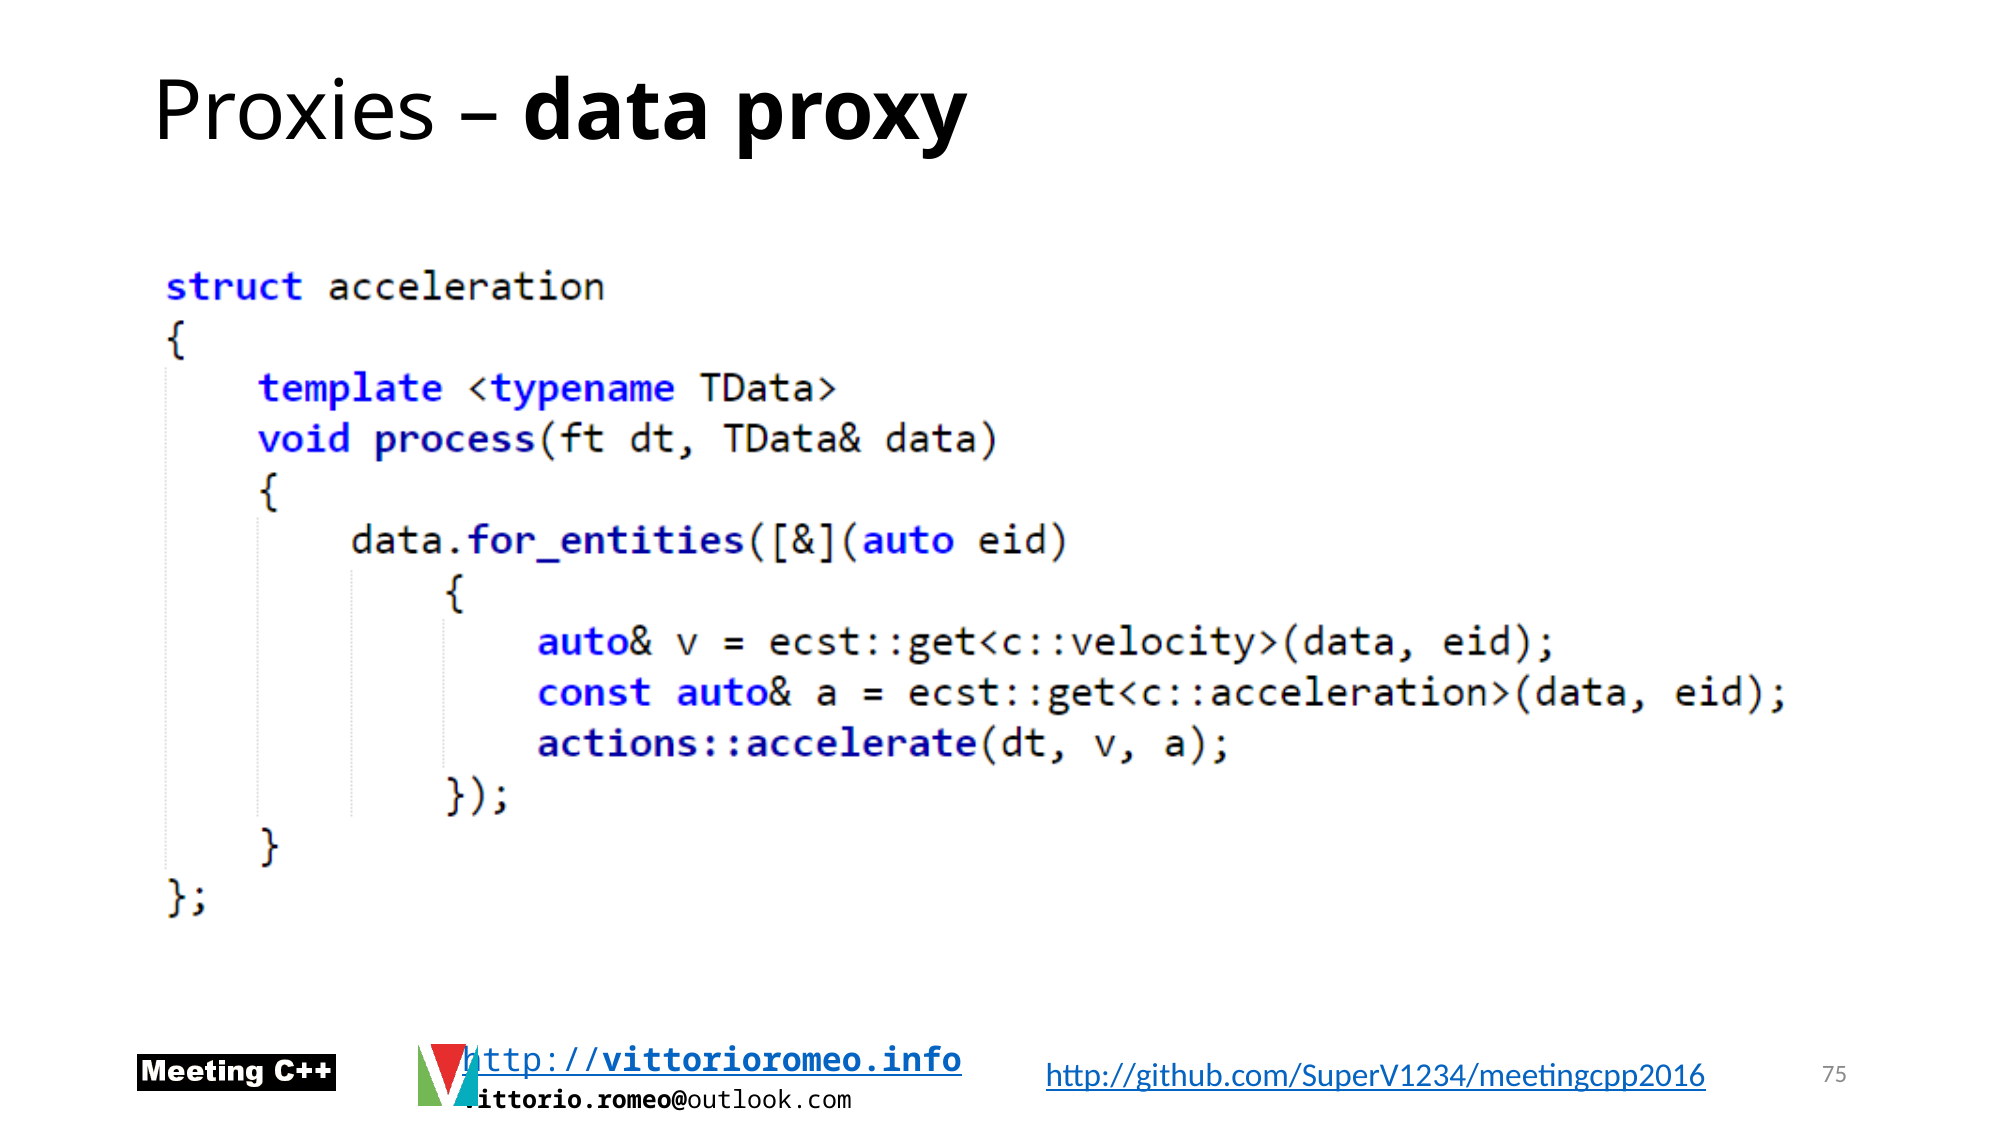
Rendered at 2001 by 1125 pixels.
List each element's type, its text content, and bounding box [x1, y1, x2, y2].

slide_number 75 [1793, 1042, 1863, 1103]
picture [137, 242, 1817, 954]
picture [137, 1054, 336, 1091]
title Proxies – data proxy [137, 59, 1863, 166]
picture [418, 1044, 478, 1106]
